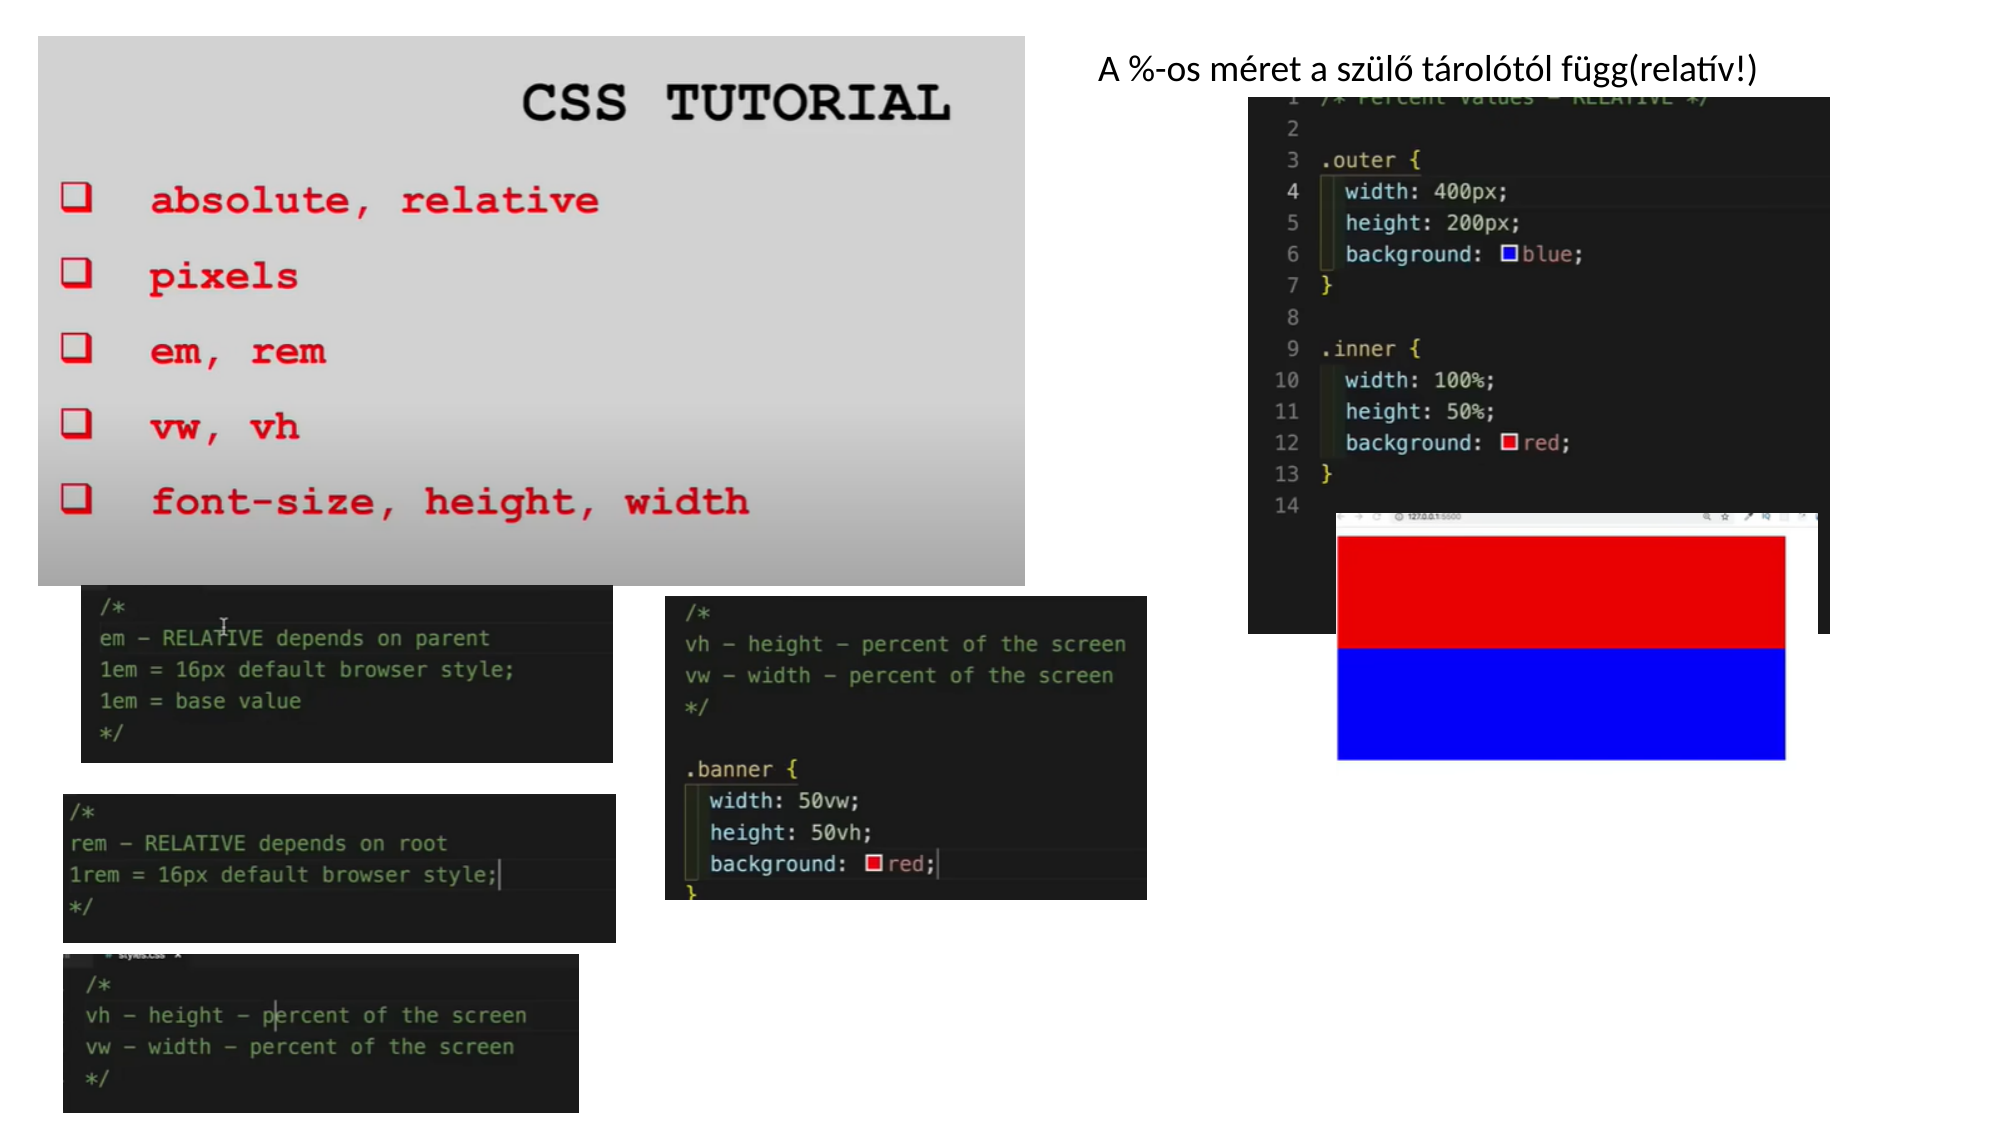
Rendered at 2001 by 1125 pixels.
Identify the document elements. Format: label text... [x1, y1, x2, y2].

text_box A %-os méret a szülő tárolótól függ(relatív!) [1083, 36, 1884, 97]
picture [63, 954, 579, 1113]
picture [63, 794, 616, 943]
picture [664, 596, 1147, 900]
picture [1248, 97, 1830, 776]
picture [38, 36, 1025, 763]
